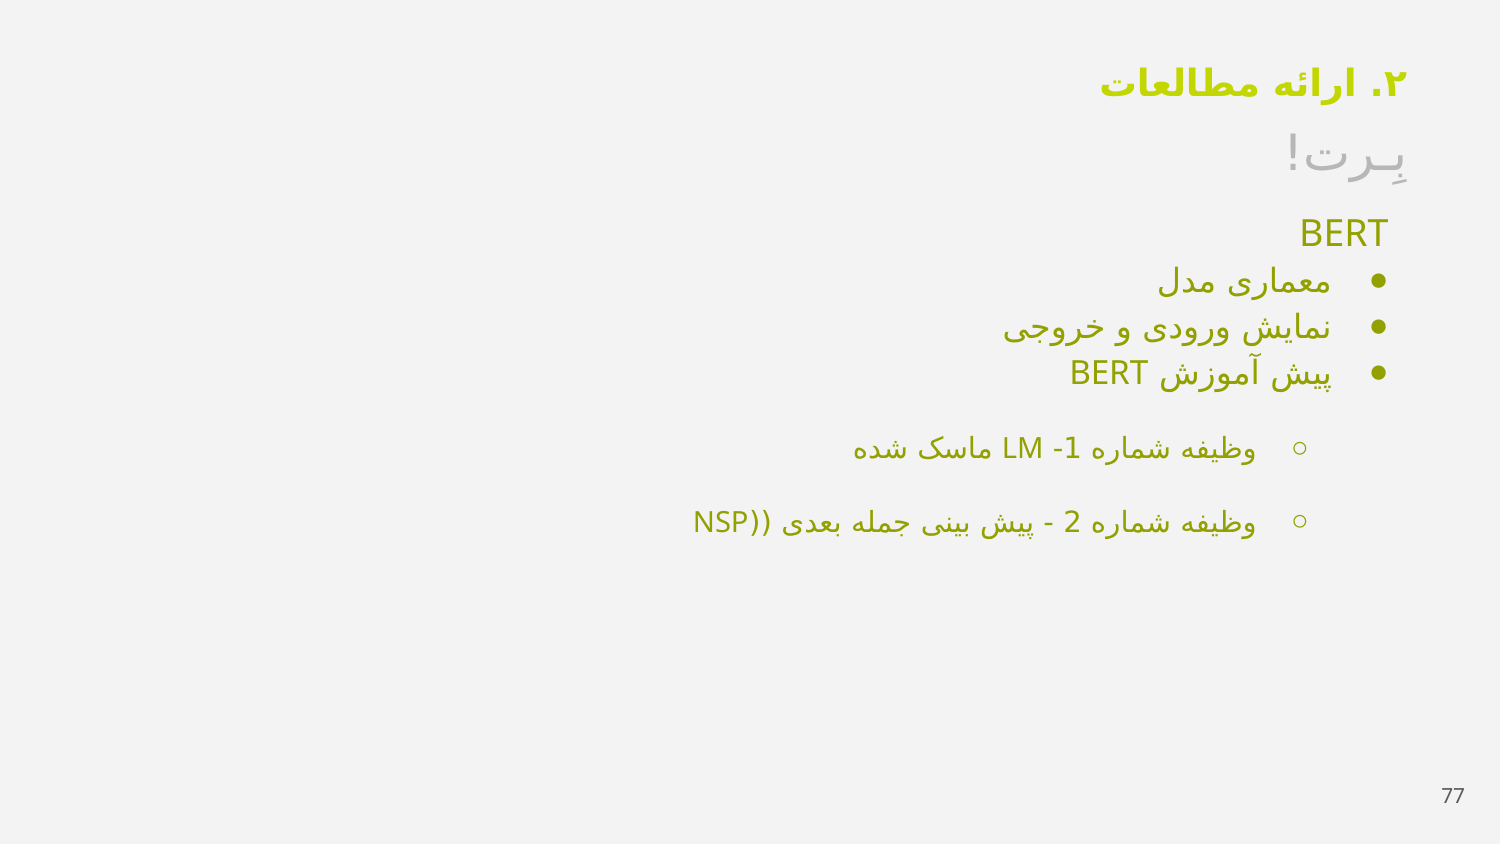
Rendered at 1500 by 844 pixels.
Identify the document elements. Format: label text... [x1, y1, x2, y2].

list BERT معماری مدل نمایش ورودی و خروجی پیش آموزش BERT وظیفه شماره 1- LM ماسک شده وظیفه شماره 2 - پیش بینی جمله بعدی ((NSP [91, 189, 1423, 774]
text_box بِـرت! [638, 104, 1423, 199]
text_box ۲. ارائه مطالعات [862, 45, 1423, 104]
slide_number 77 [1389, 764, 1480, 830]
